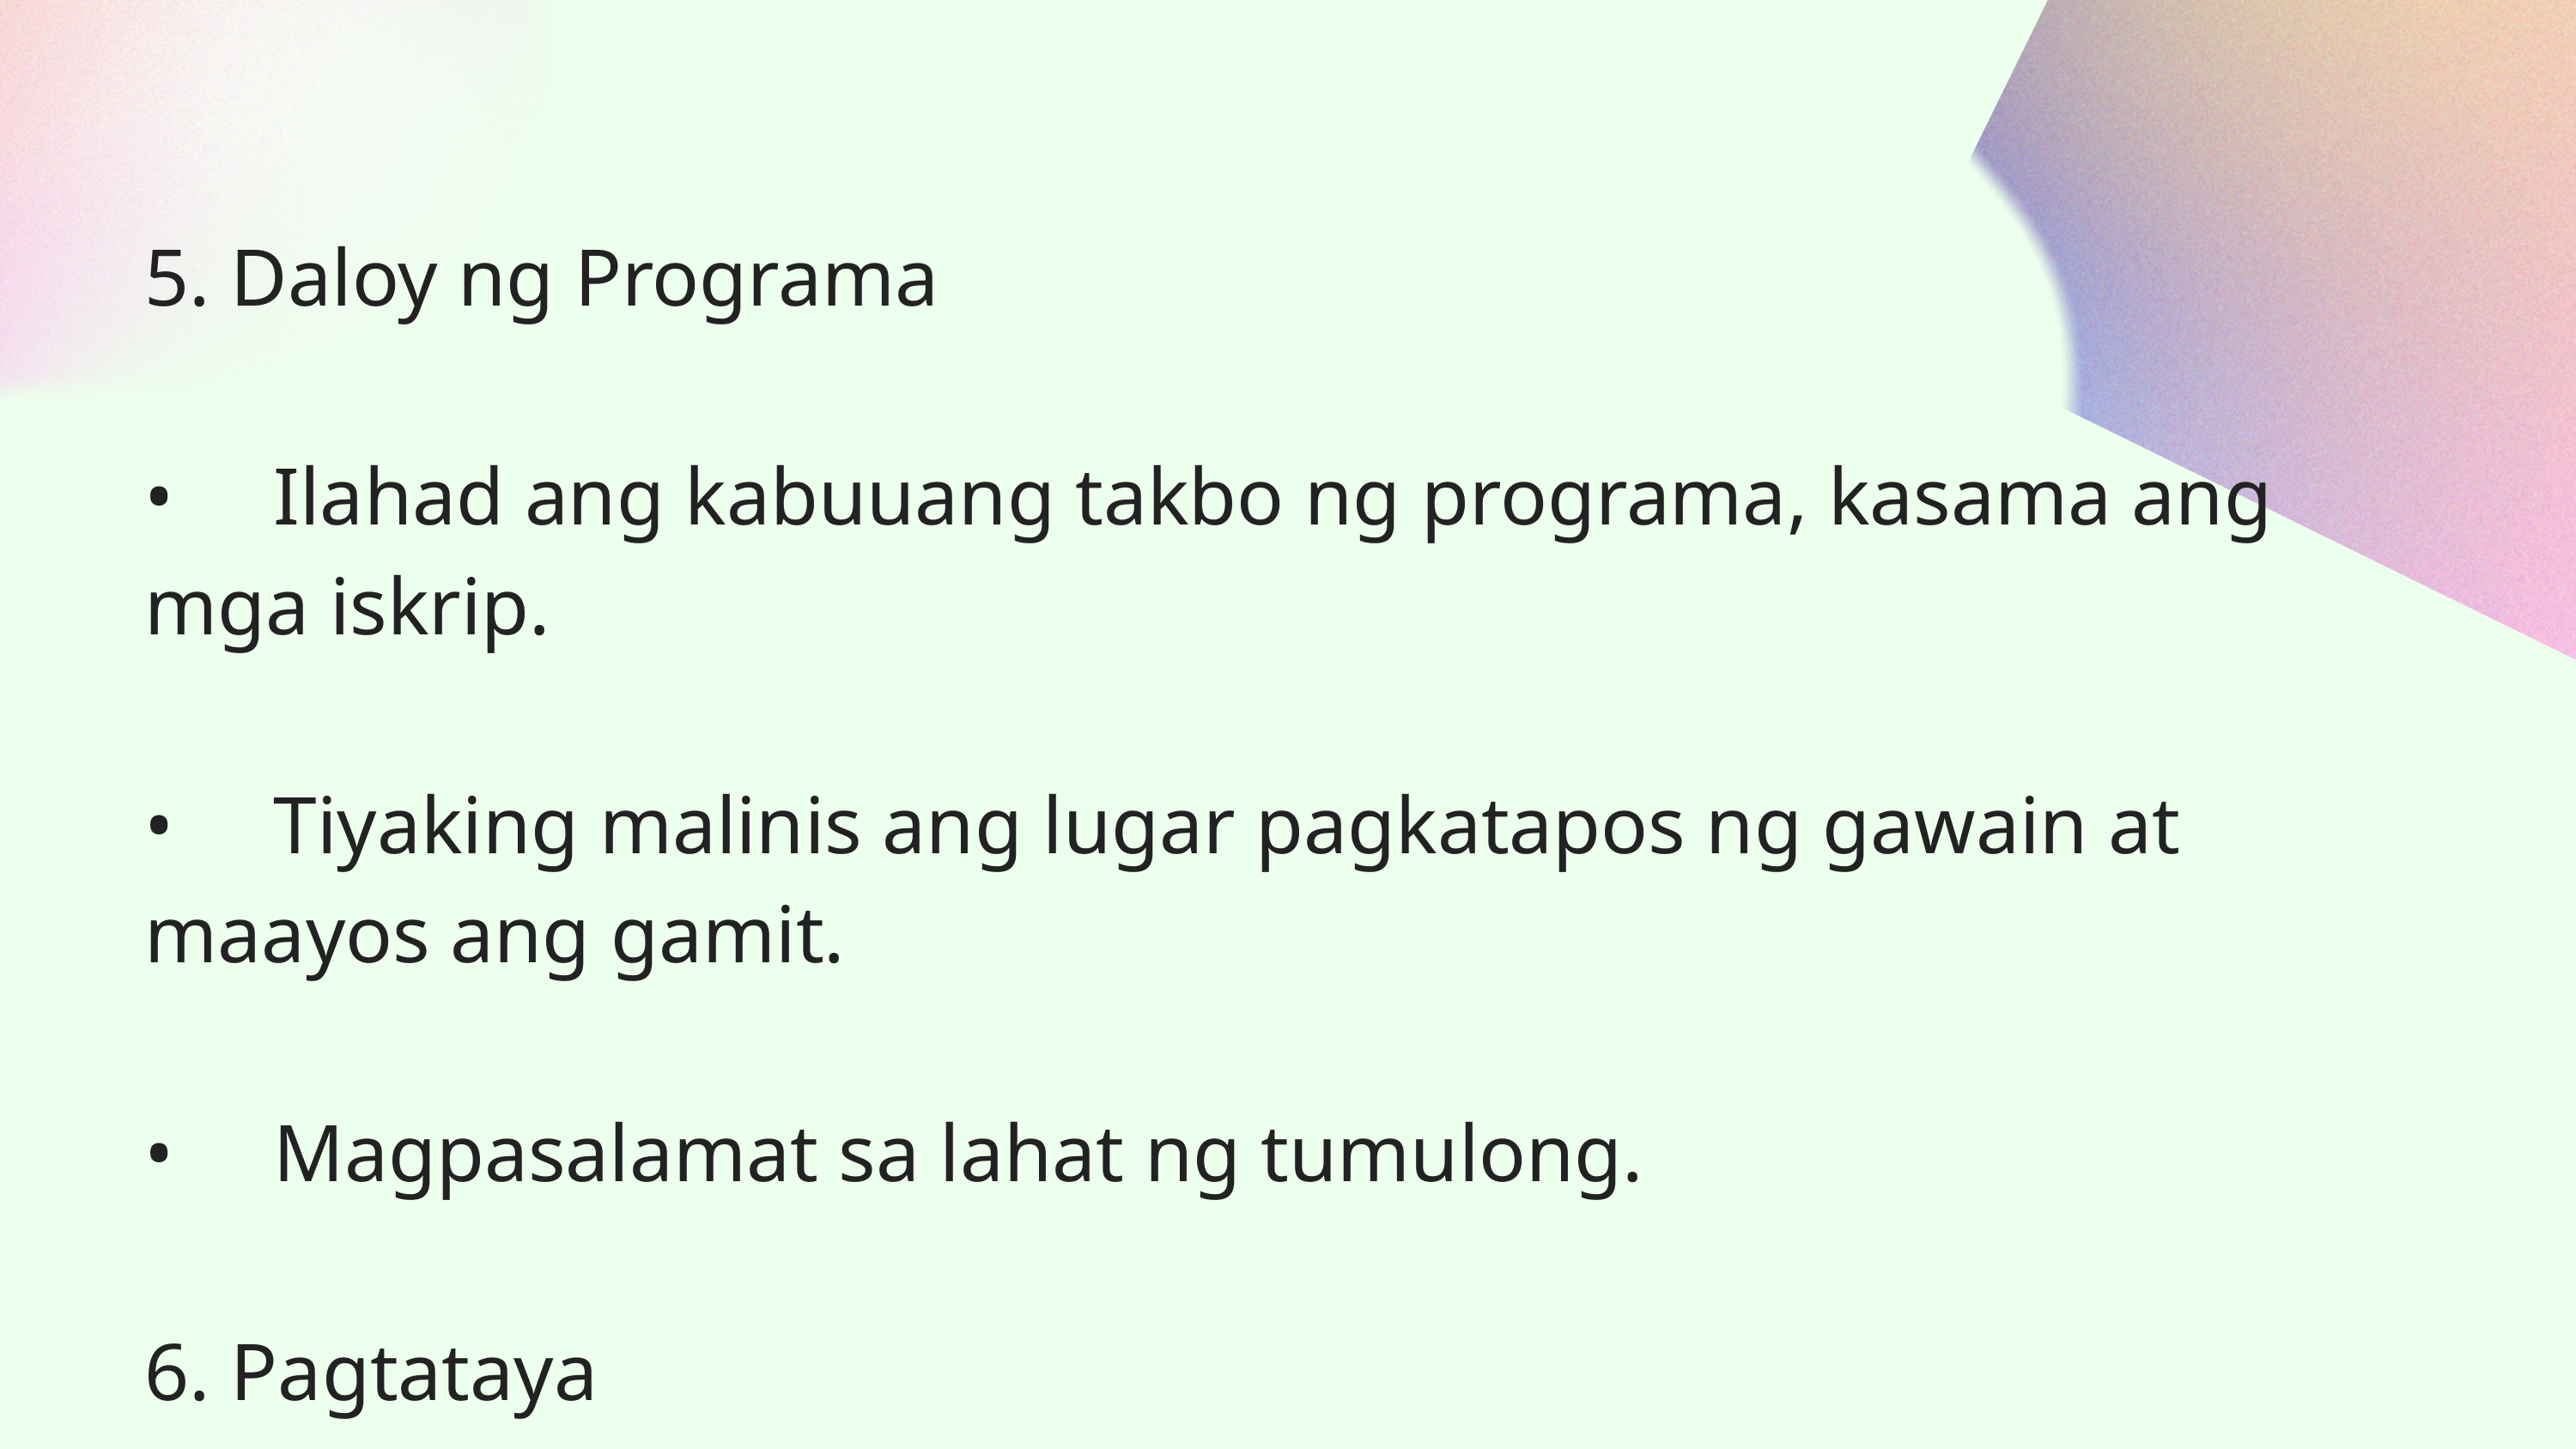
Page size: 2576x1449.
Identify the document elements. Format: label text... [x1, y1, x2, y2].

text_box 5. Daloy ng Programa • Ilahad ang kabuuang takbo ng programa, kasama ang mga iskrip. • Tiyaking malinis ang lugar pagkatapos ng gawain at maayos ang gamit. • Magpasalamat sa lahat ng tumulong. 6. Pagtataya • Balikan ang naging daloy at suriin ang naging problema. • Tukuyin kung paano ito maiiwasan sa susunod. [144, 227, 2432, 1449]
text_box [1935, 0, 2576, 660]
text_box [0, 0, 563, 543]
